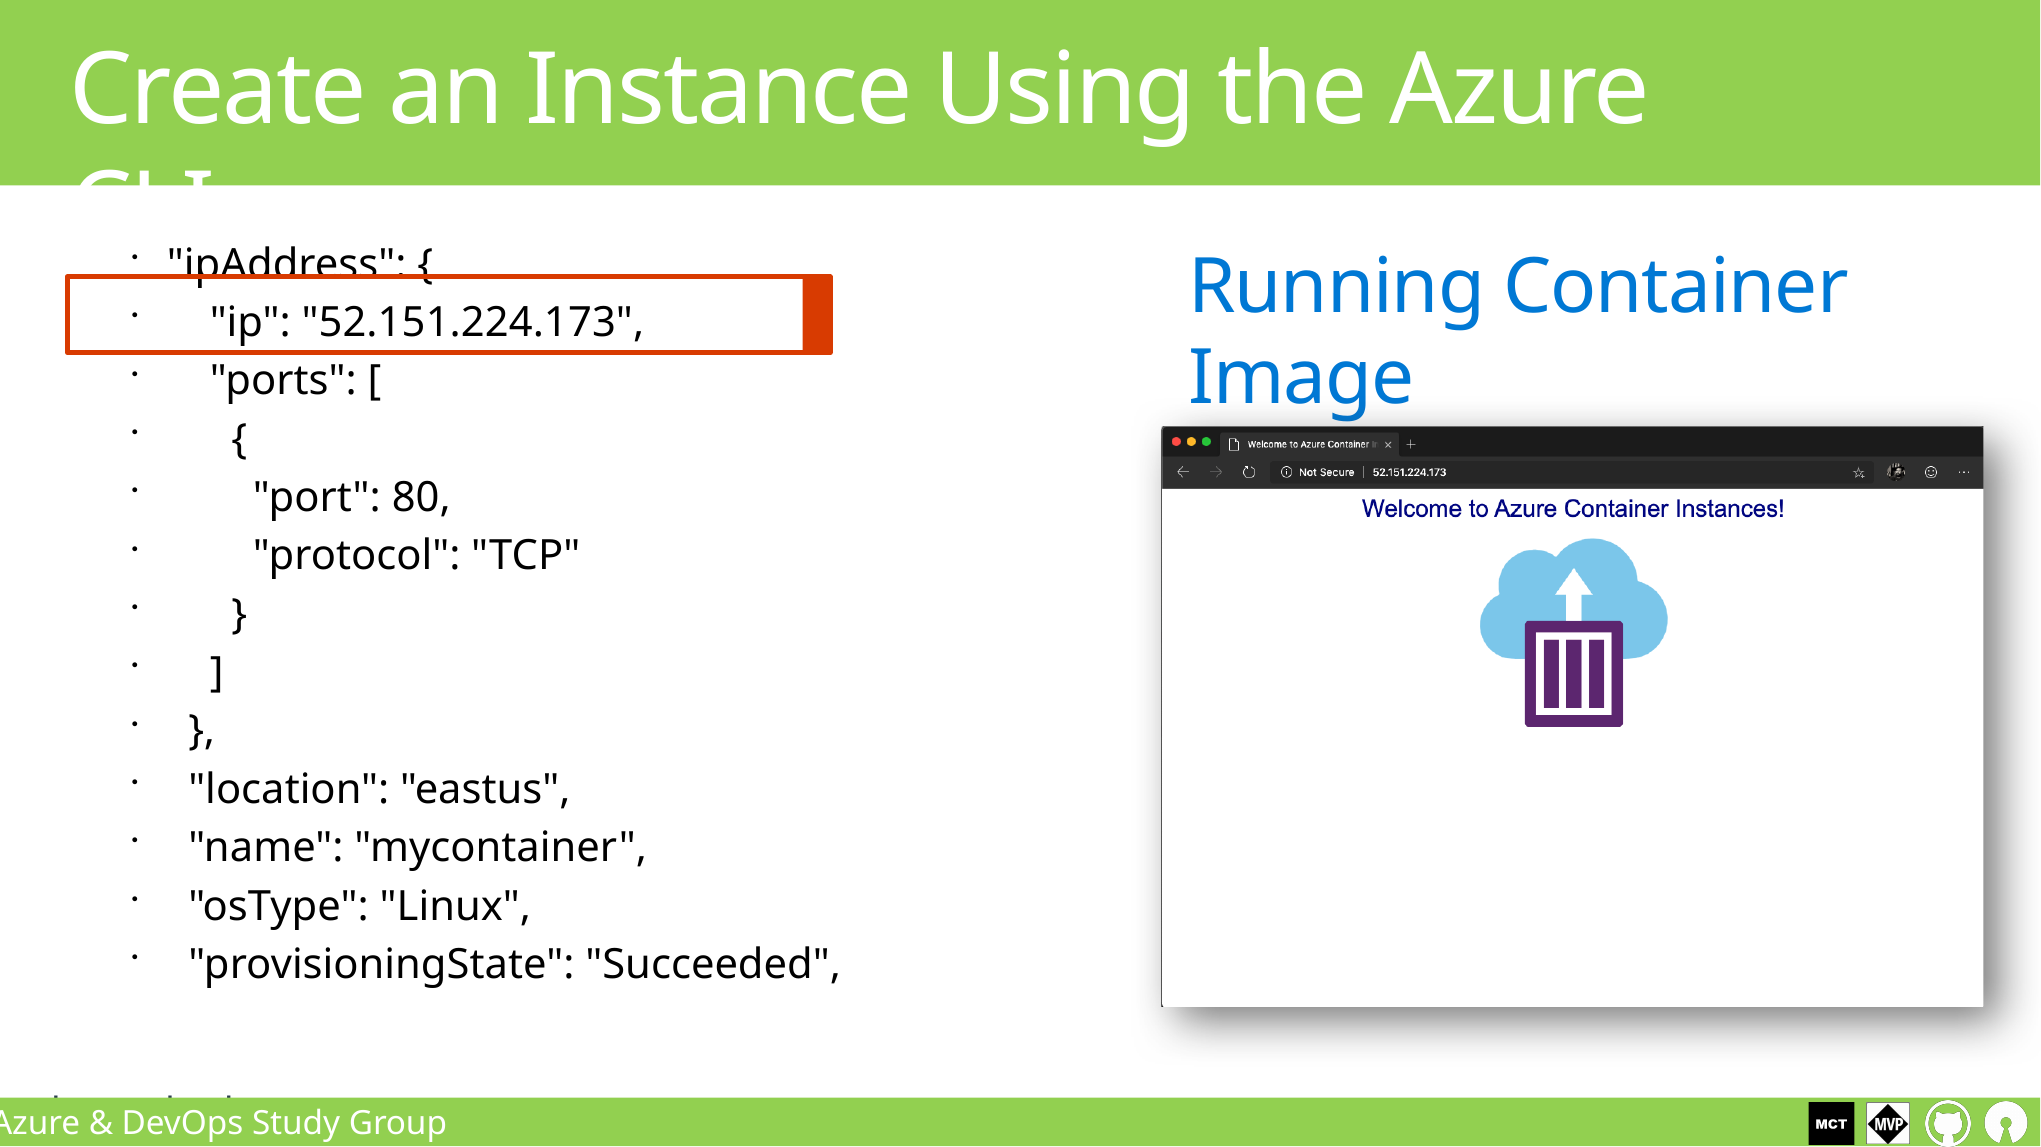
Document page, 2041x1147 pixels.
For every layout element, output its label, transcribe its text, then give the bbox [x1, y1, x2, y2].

picture [1866, 1102, 1910, 1144]
text_box Running Container Image [1173, 228, 1972, 319]
picture [1982, 1098, 2030, 1146]
picture [1161, 425, 1984, 1007]
text_box Create an Instance Using the Azure CLI [69, 23, 1753, 263]
text_box "ipAddress": { "ip": "52.151.224.173", "ports": [ { "port": 80, "protocol": "TCP" } ] }, "location": "eastus", "name": "mycontainer", "osType": "Linux", "provisioningState": "Succeeded", [113, 229, 1027, 1007]
picture [1925, 1100, 1971, 1147]
text_box [67, 276, 831, 353]
